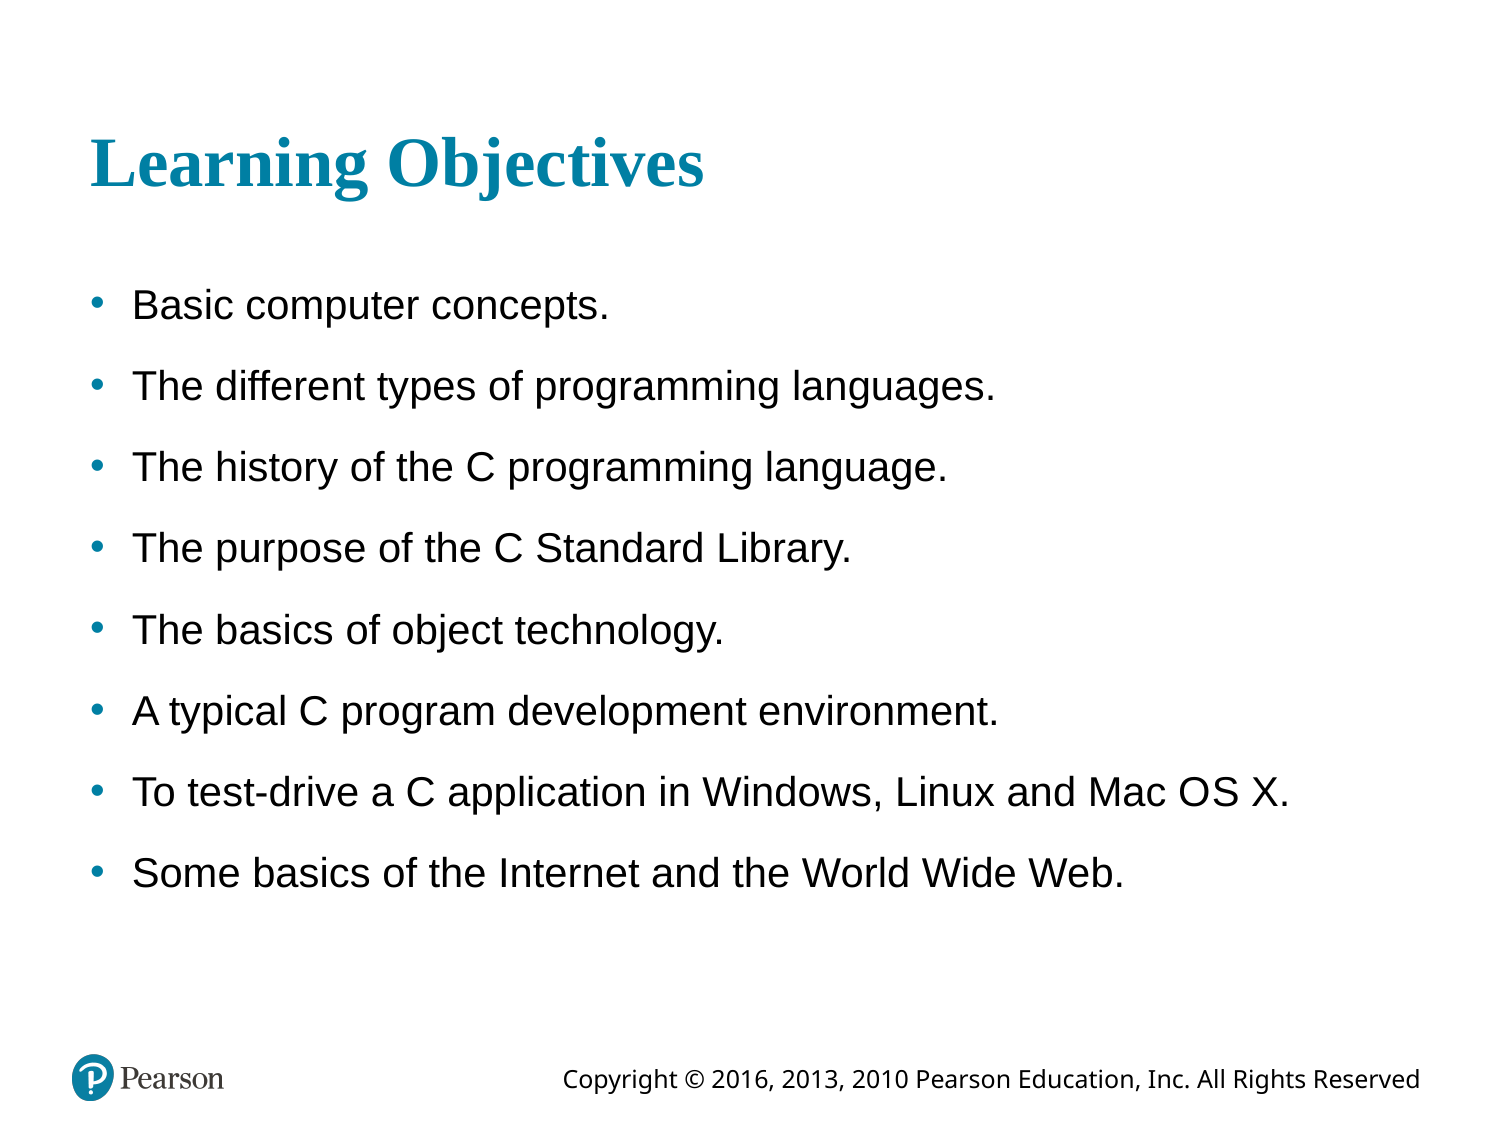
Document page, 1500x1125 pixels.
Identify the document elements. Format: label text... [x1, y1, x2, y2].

title Learning Objectives [75, 35, 1425, 216]
list Basic computer concepts. The different types of programming languages. The history of the C programming language. The purpose of the C Standard Library. The basics of object technology. A typical C program development environment. To test-drive a C application in Windows, Linux and Mac O S X. Some basics of the Internet and the World Wide Web. [75, 262, 1425, 1005]
picture [80, 1063, 106, 1088]
picture [98, 1054, 224, 1101]
picture [72, 1087, 83, 1101]
picture [72, 1054, 88, 1070]
